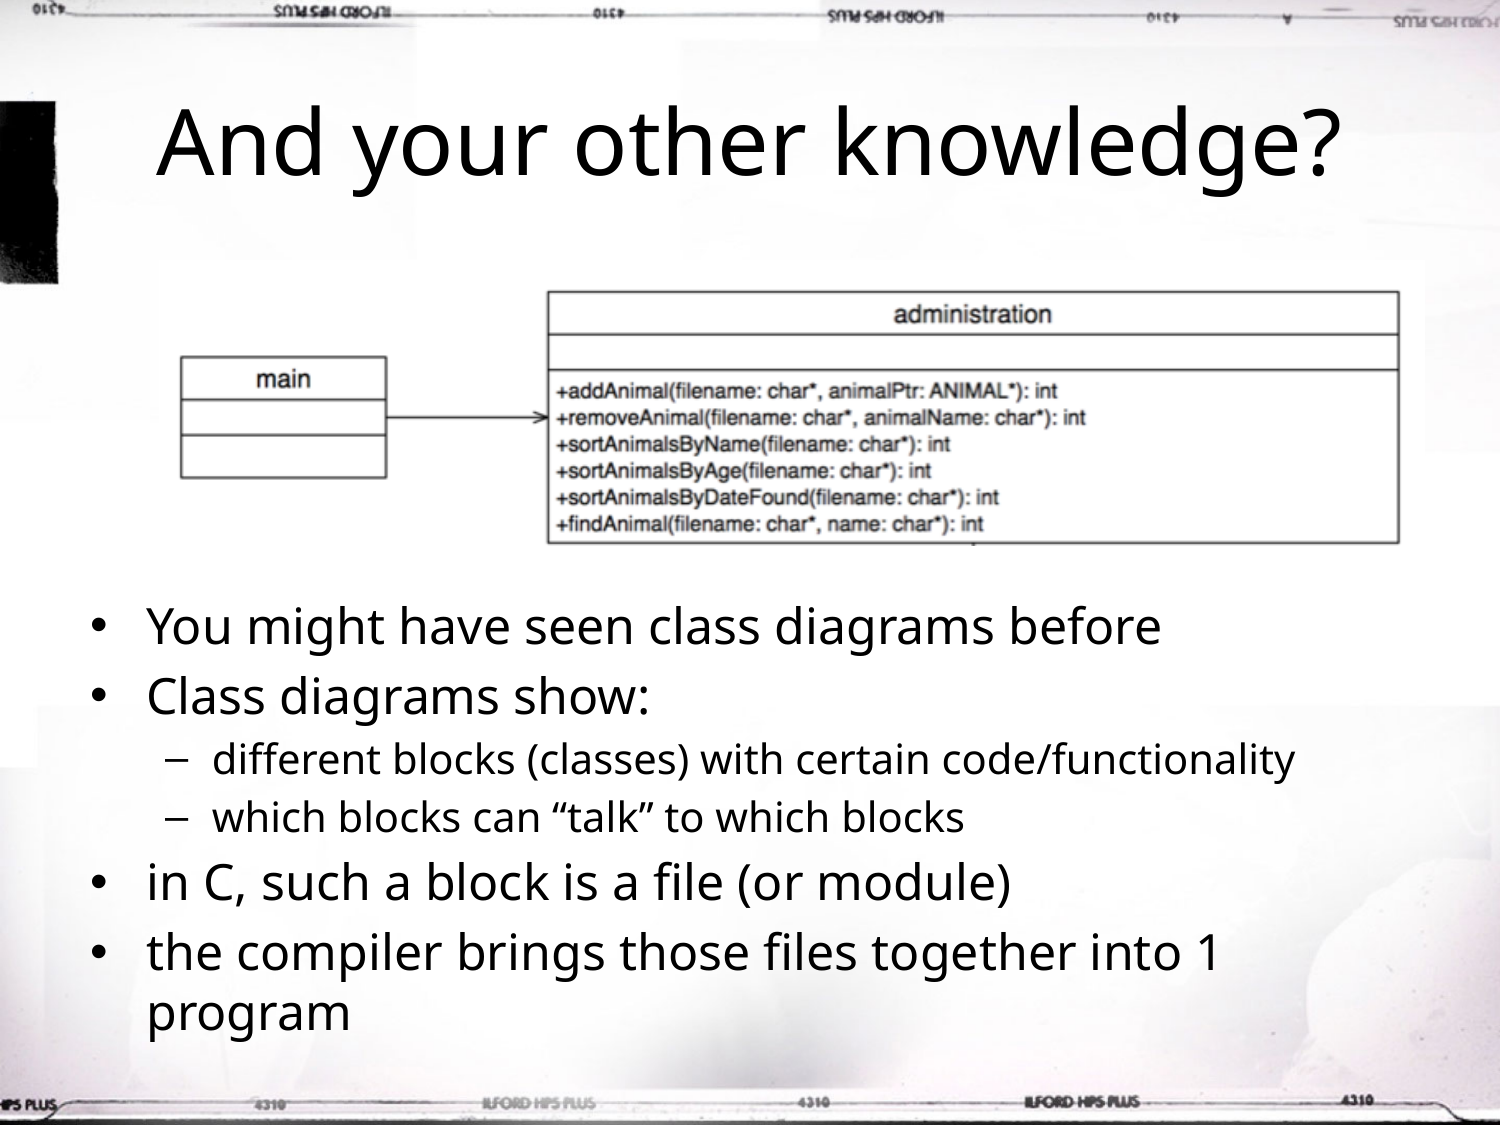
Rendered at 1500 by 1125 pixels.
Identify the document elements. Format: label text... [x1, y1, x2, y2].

list You might have seen class diagrams before Class diagrams show: different blocks (classes) with certain code/functionality which blocks can “talk” to which blocks in C, such a block is a file (or module) the compiler brings those files together into 1 program [75, 586, 1425, 1006]
picture [0, 0, 1500, 1125]
title And your other knowledge? [75, 45, 1425, 233]
